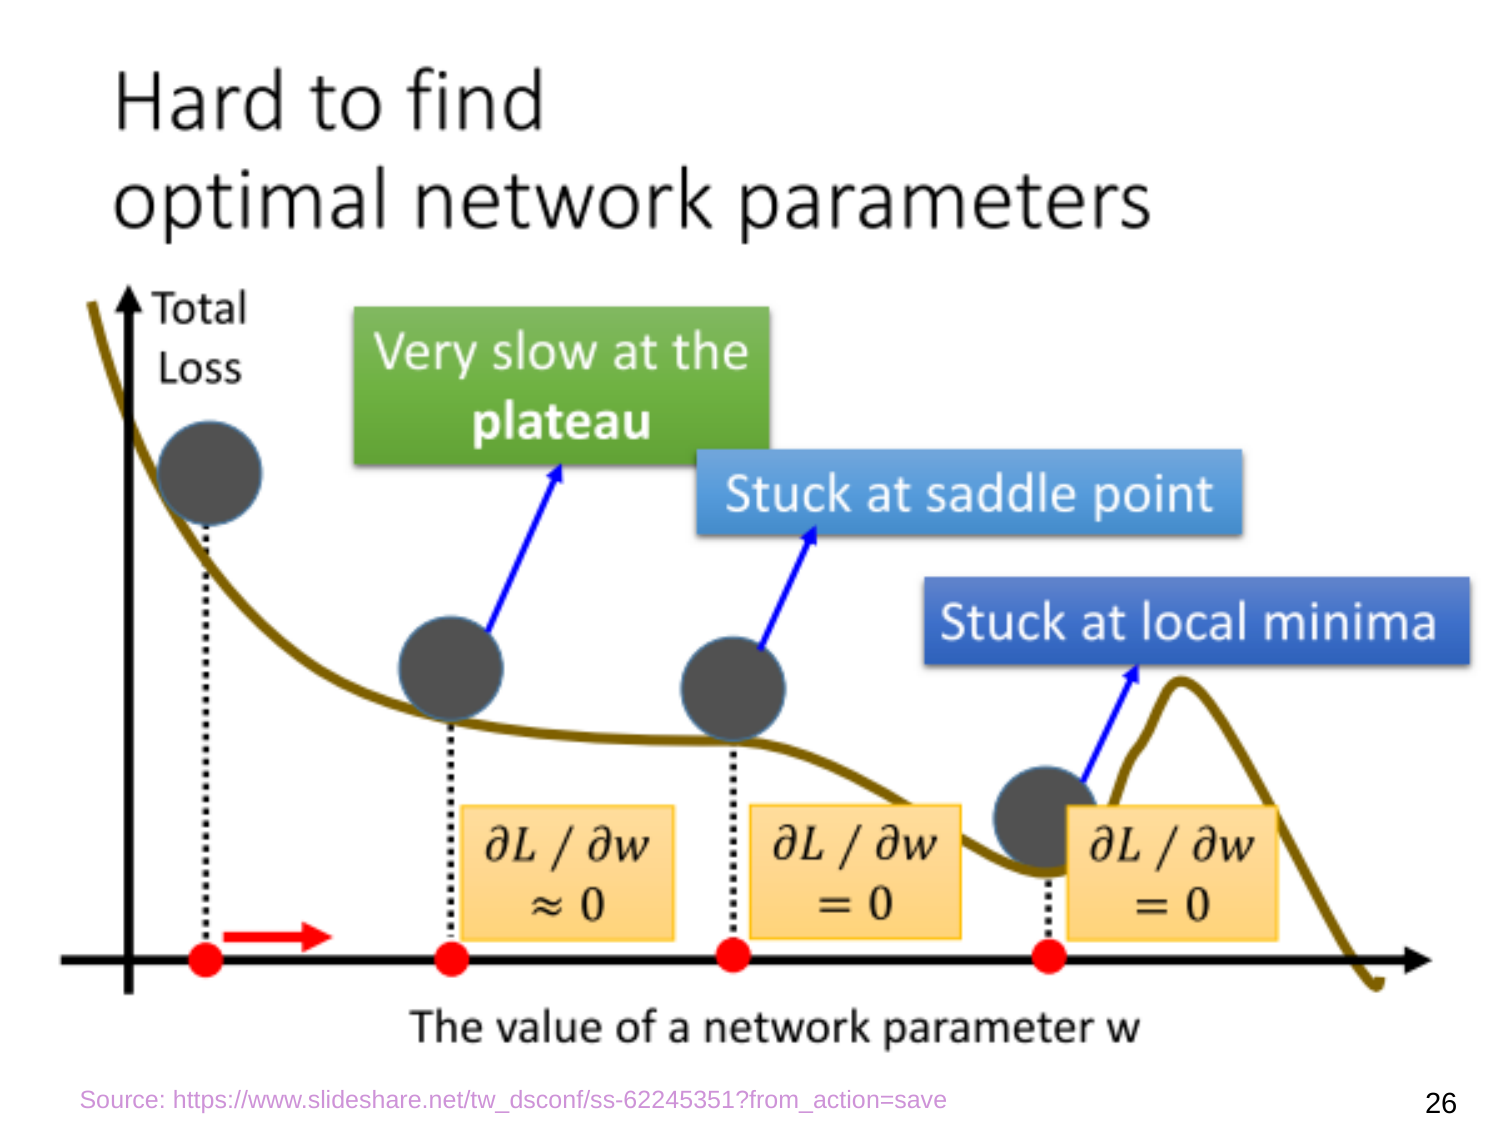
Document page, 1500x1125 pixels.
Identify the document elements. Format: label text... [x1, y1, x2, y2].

slide_number 26 [1410, 1059, 1500, 1125]
text_box Source: https://www.slideshare.net/tw_dsconf/ss-62245351?from_action=save [64, 1080, 1435, 1121]
picture [17, 36, 1483, 1073]
